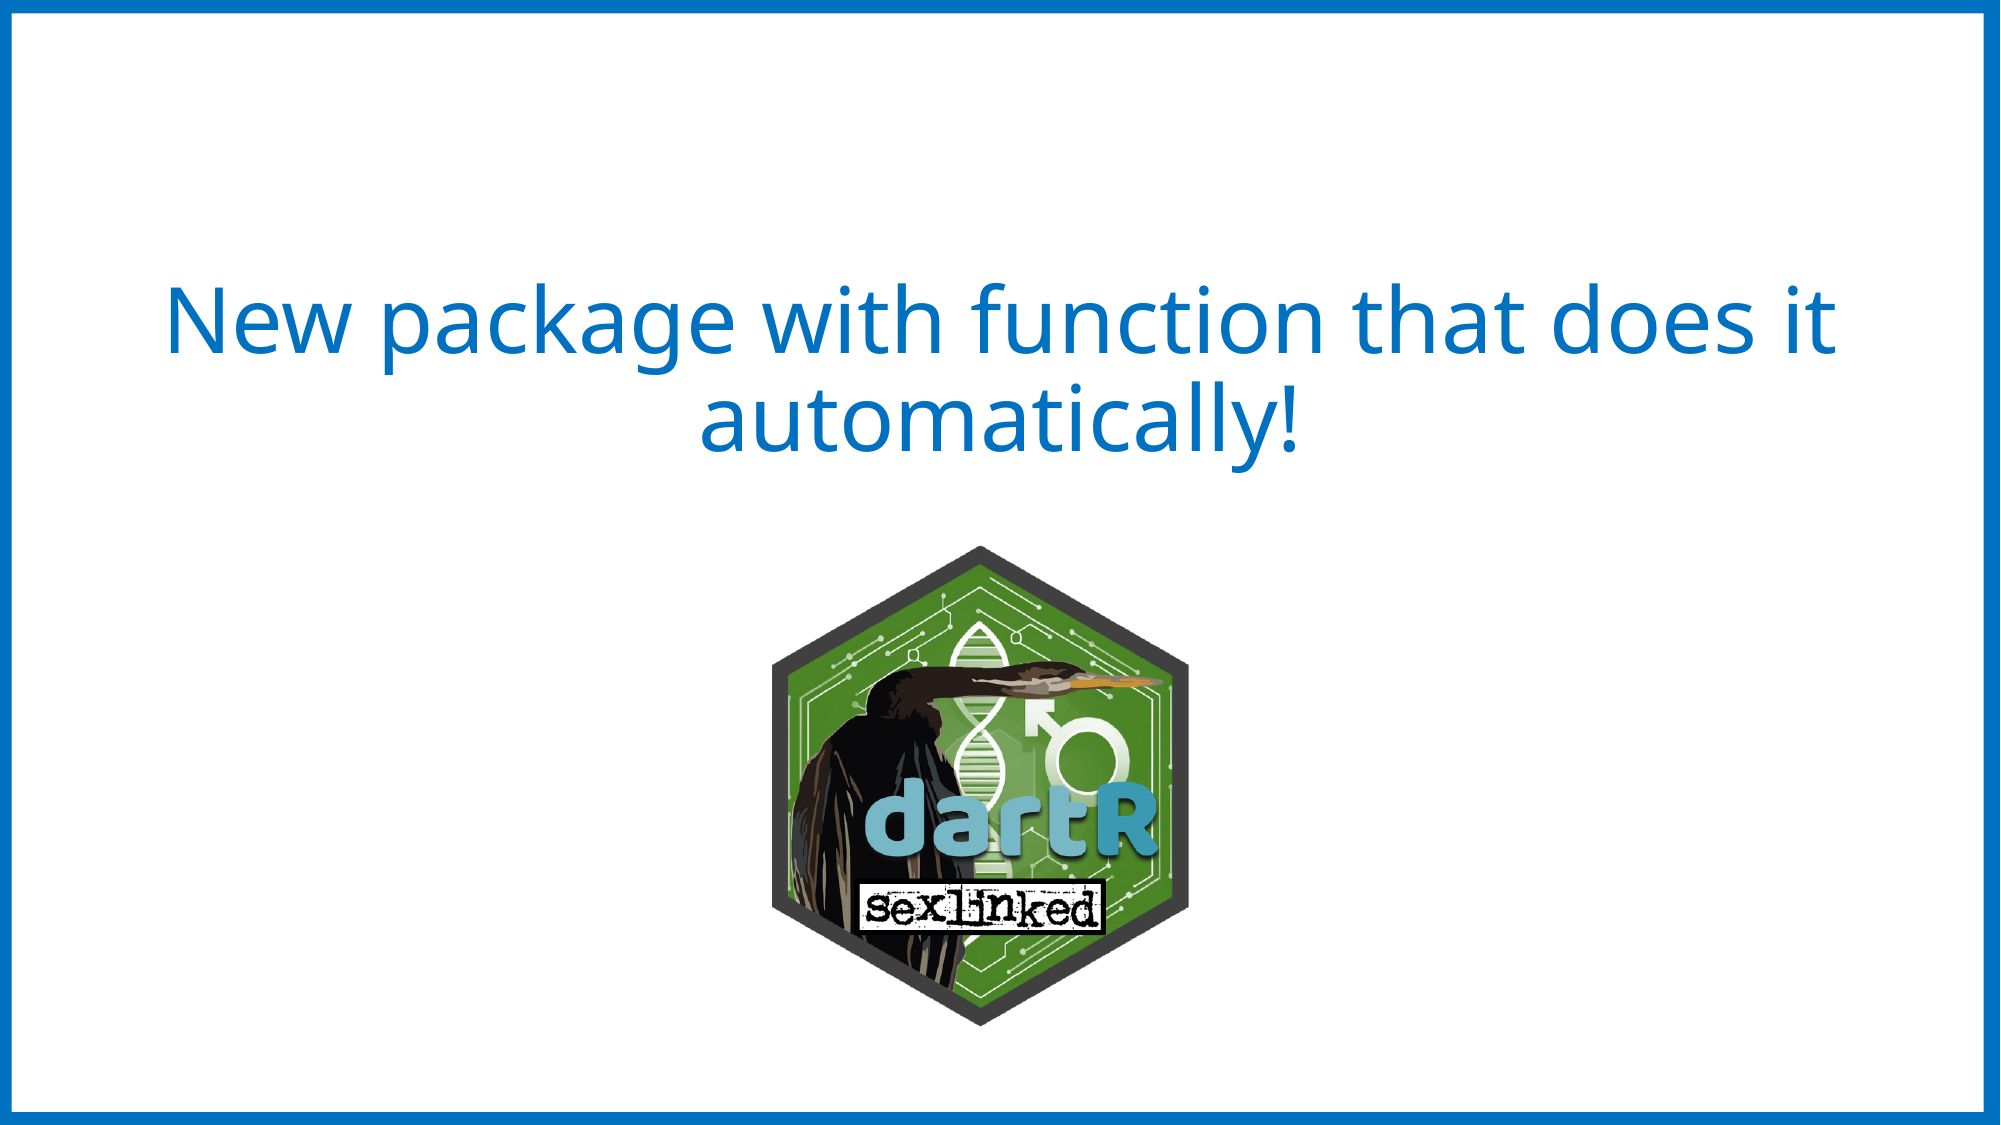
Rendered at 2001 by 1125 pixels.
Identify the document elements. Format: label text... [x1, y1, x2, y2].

text_box [11, 12, 1985, 1113]
title New package with function that does it automatically! [138, 264, 1864, 482]
picture [766, 545, 1194, 1027]
